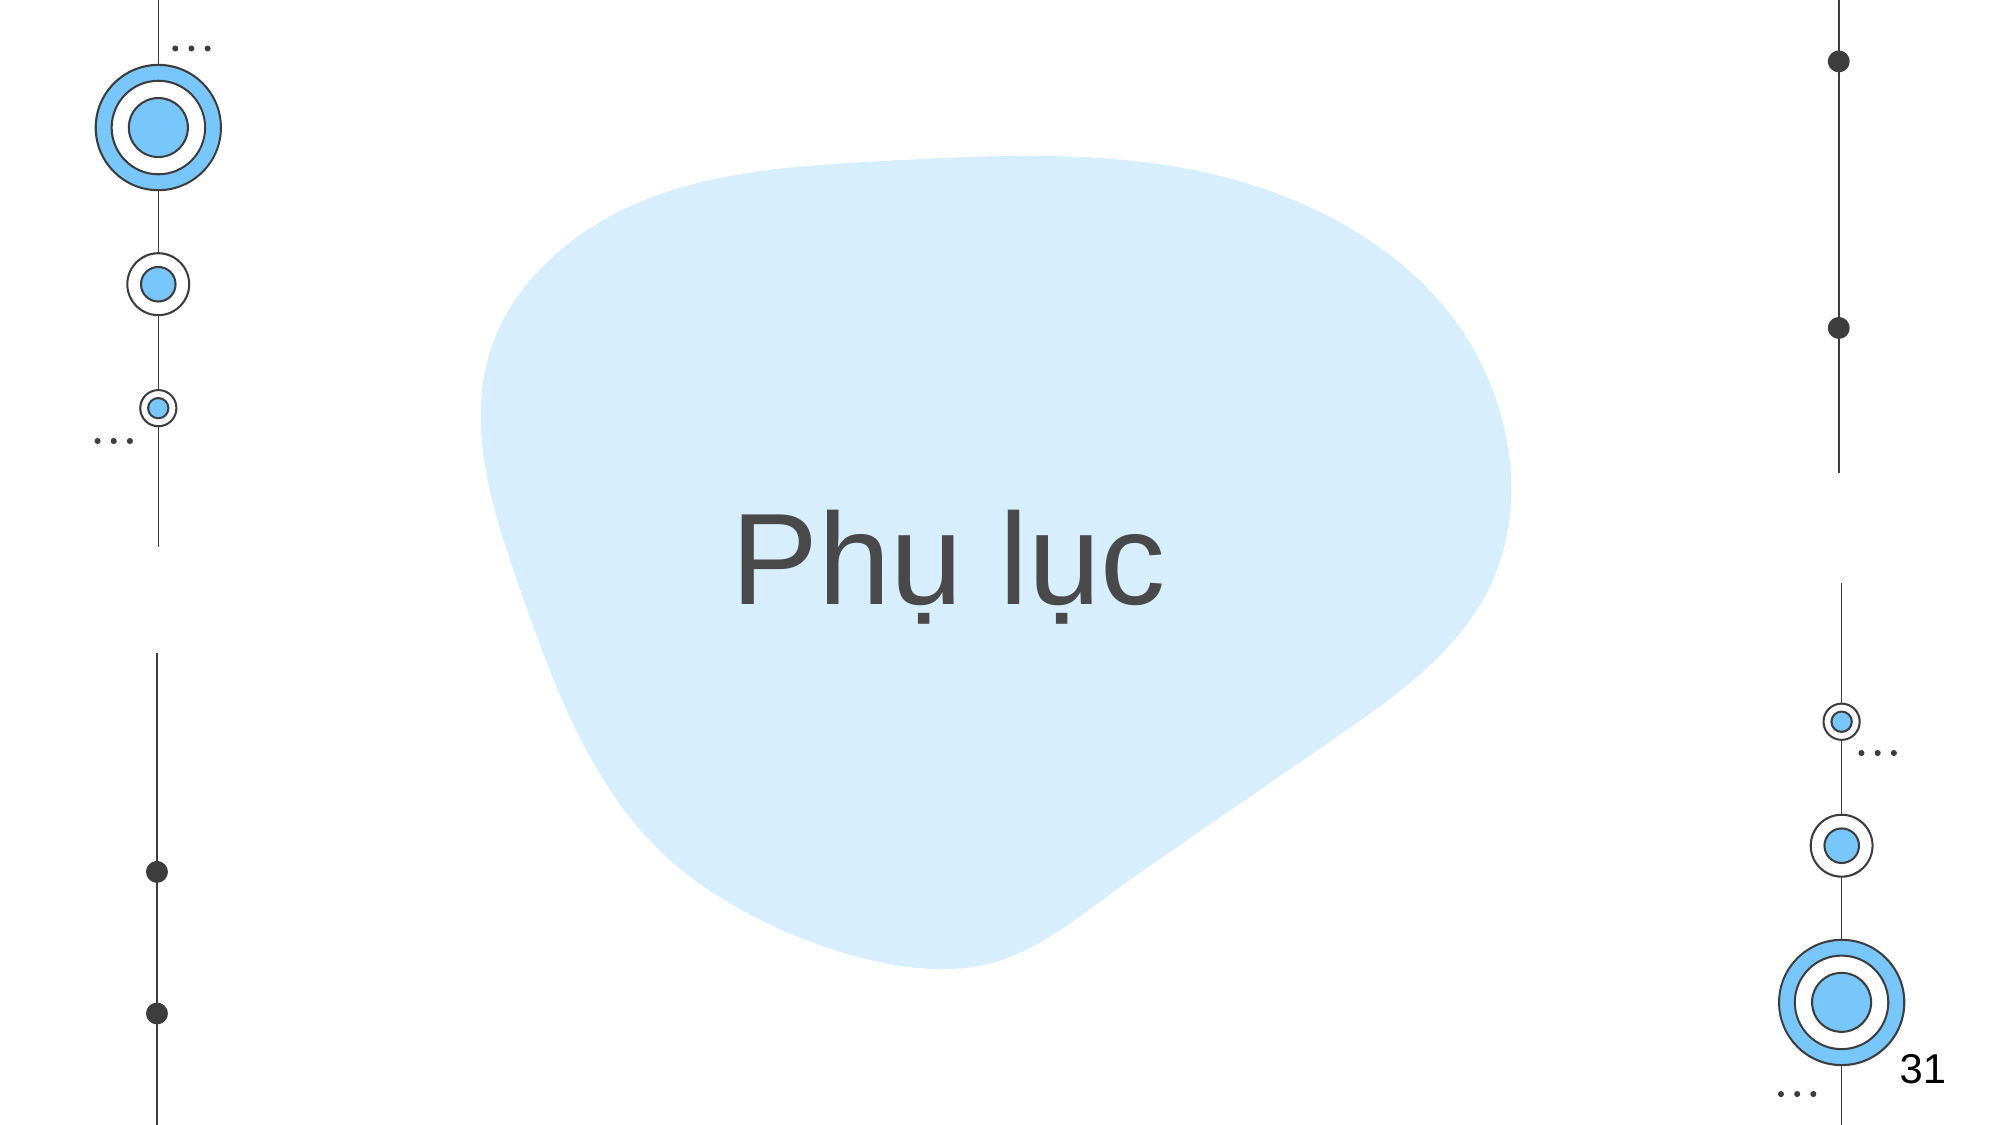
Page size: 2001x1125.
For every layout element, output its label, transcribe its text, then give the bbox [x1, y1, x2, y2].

title Phụ lục [341, 463, 1557, 642]
text_box 31 [1879, 1021, 1980, 1101]
